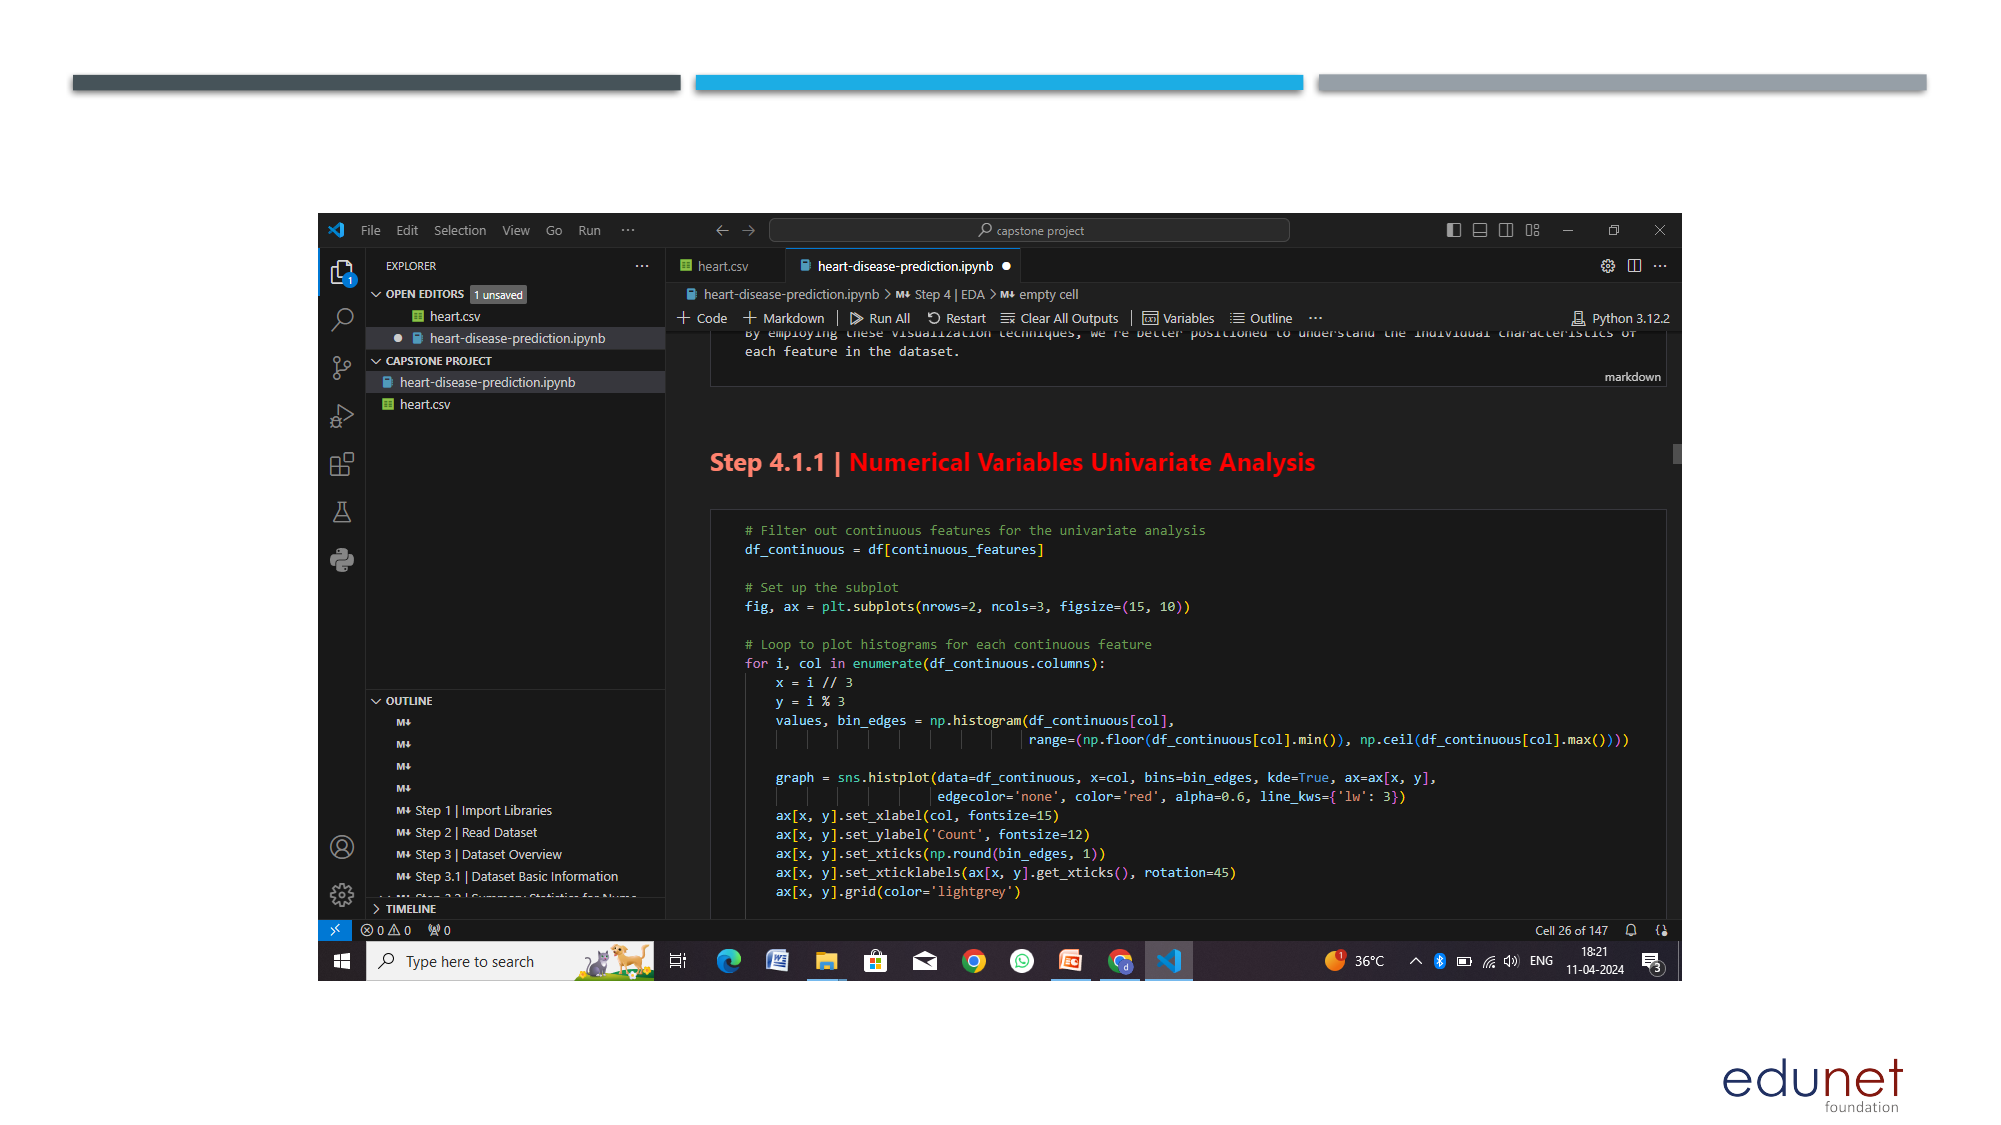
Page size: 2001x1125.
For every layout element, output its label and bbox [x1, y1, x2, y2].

picture [1719, 1056, 1905, 1116]
list [317, 212, 1683, 981]
